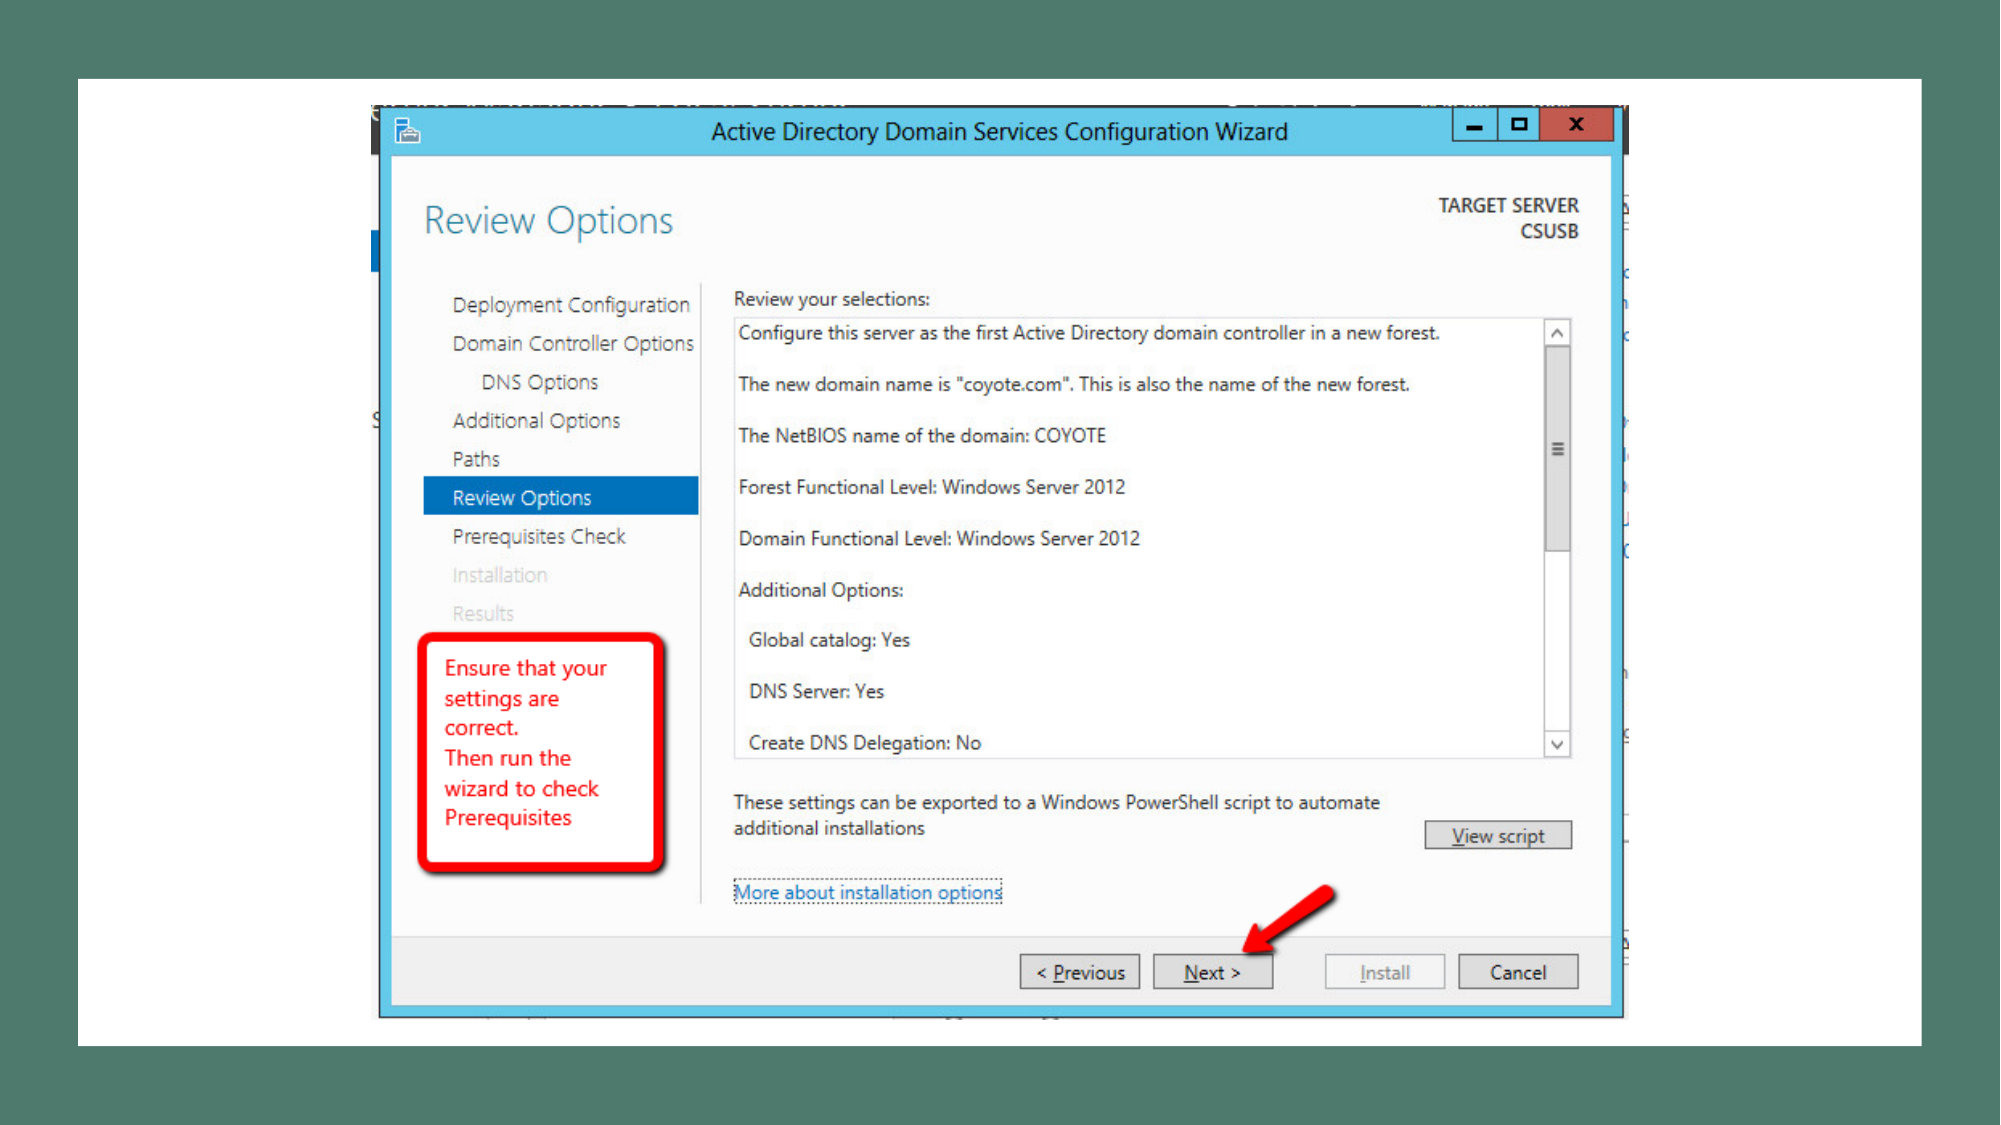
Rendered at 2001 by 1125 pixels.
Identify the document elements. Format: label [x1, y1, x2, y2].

text_box [77, 78, 1923, 1047]
text_box [0, 0, 2000, 1125]
picture [371, 105, 1629, 1020]
